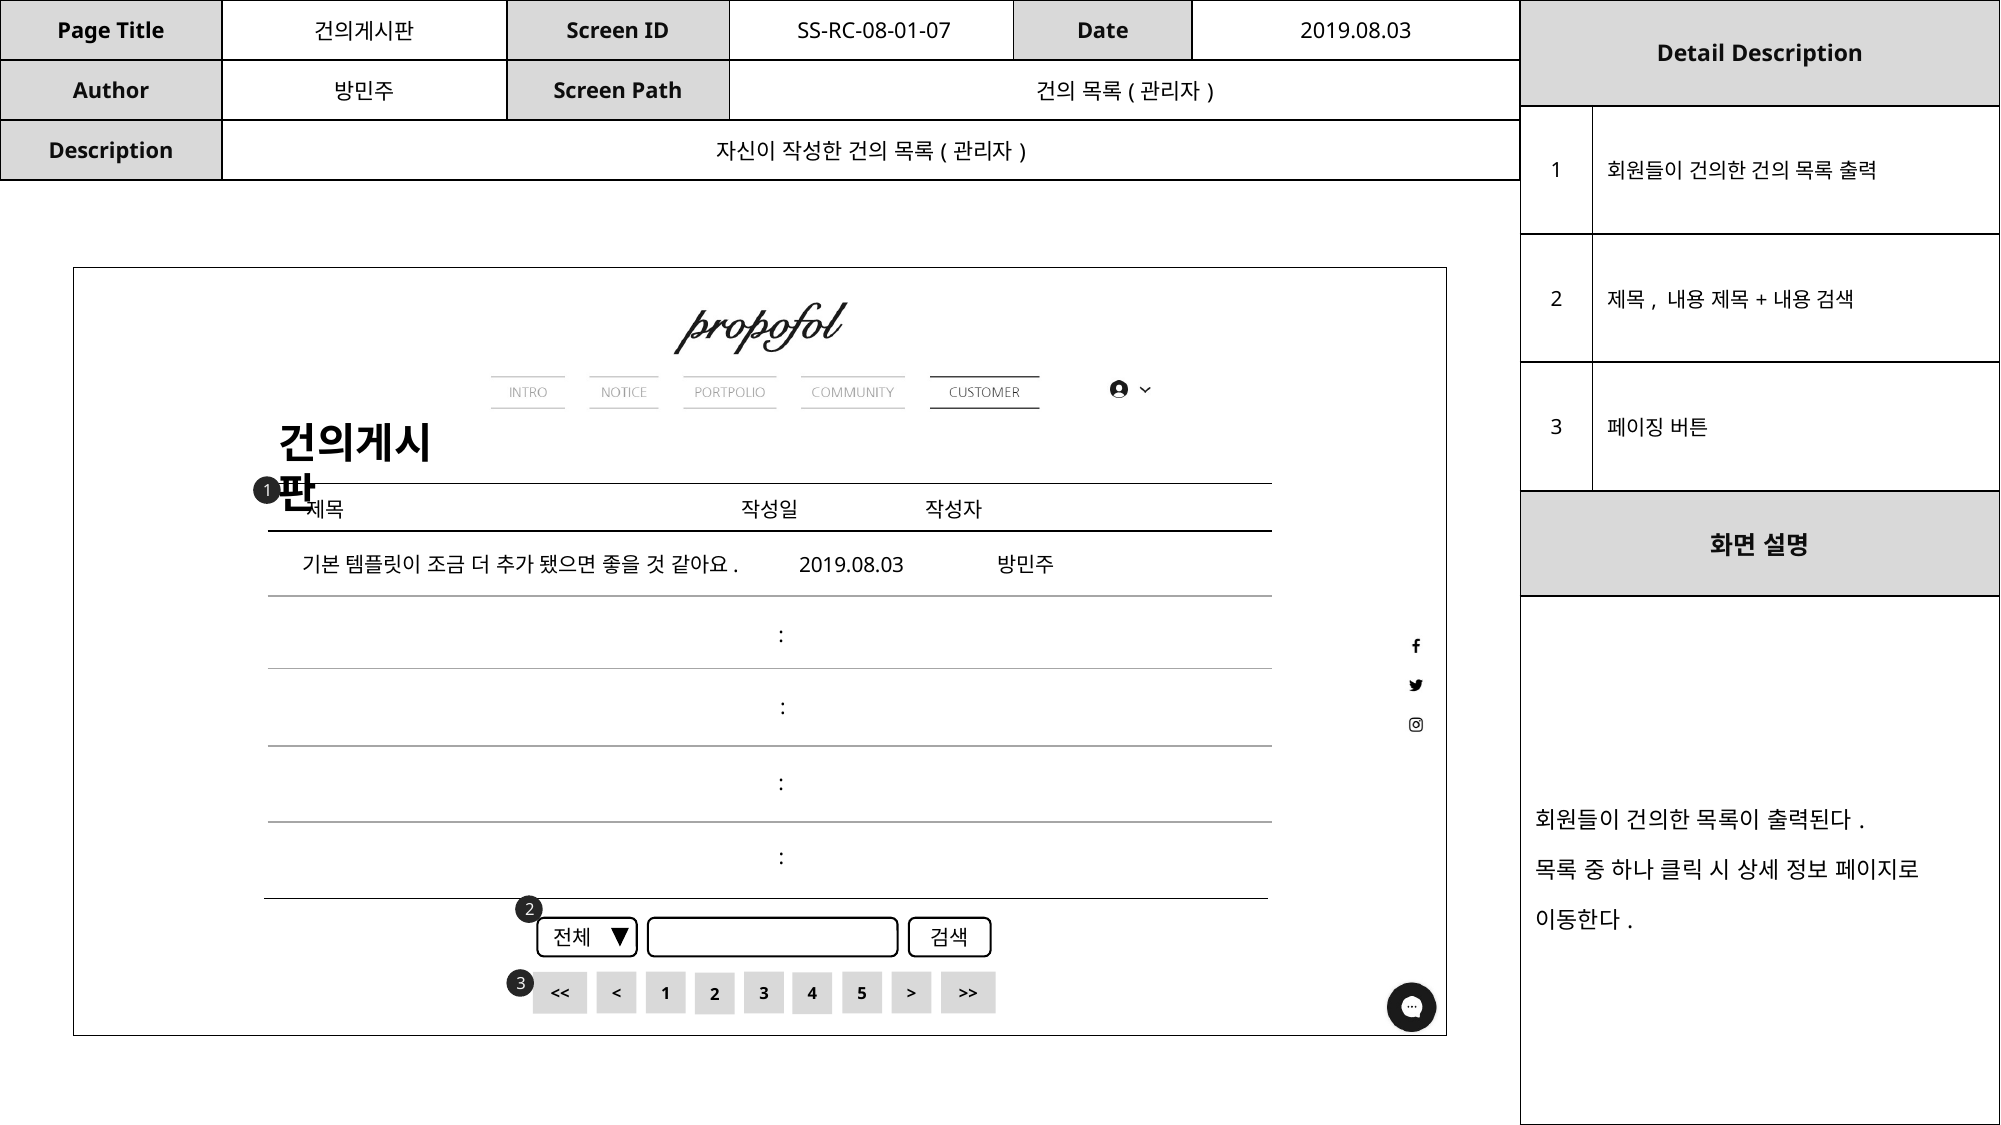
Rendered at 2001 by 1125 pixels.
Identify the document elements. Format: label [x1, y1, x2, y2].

table_cell [1521, 597, 1999, 1124]
text_box [264, 891, 1269, 957]
table_cell [1593, 235, 1999, 361]
table_header [1521, 1, 1999, 105]
table_header [1014, 1, 1191, 59]
table_cell [508, 61, 729, 119]
table_cell [730, 61, 1519, 119]
table_header [223, 1, 506, 59]
table_header [730, 1, 1013, 59]
text_box [501, 965, 996, 1015]
table_cell [1521, 235, 1592, 361]
table_cell [1521, 492, 1999, 595]
table_header [1, 1, 221, 59]
table_cell [1521, 363, 1592, 490]
table_cell [223, 61, 506, 119]
table_header [508, 1, 729, 59]
table_cell [1, 121, 221, 179]
table_cell [223, 121, 1519, 179]
table_cell [1593, 363, 1999, 490]
table_header [1193, 1, 1519, 59]
table_cell [1521, 107, 1592, 233]
table_cell [1593, 107, 1999, 233]
picture [73, 267, 1447, 1036]
table_cell [1, 61, 221, 119]
text_box [247, 472, 1272, 508]
